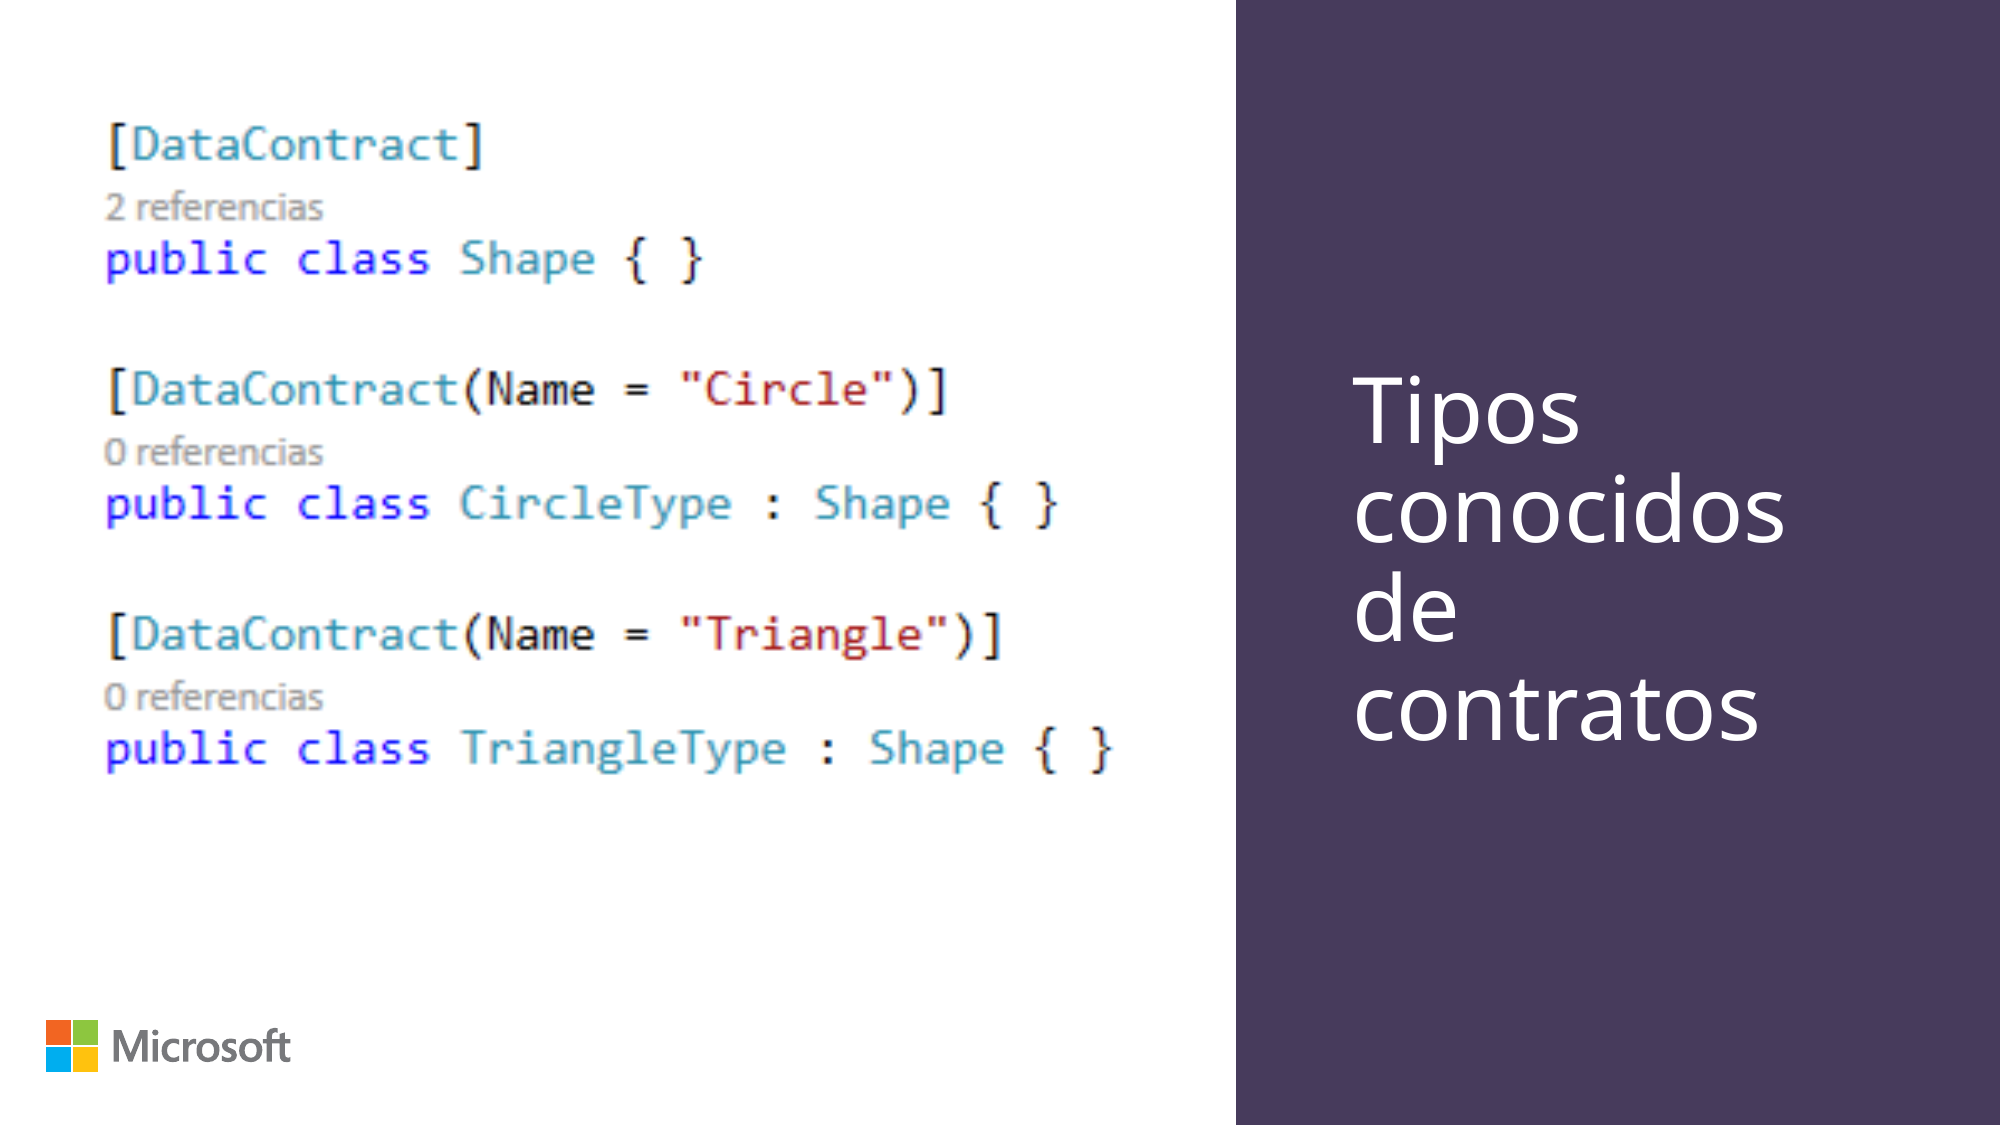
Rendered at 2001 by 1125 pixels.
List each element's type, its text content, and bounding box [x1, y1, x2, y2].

text_box Tipos conocidos de contratos [1337, 104, 1895, 1020]
picture [69, 104, 1235, 822]
text_box [1235, 0, 2000, 1125]
